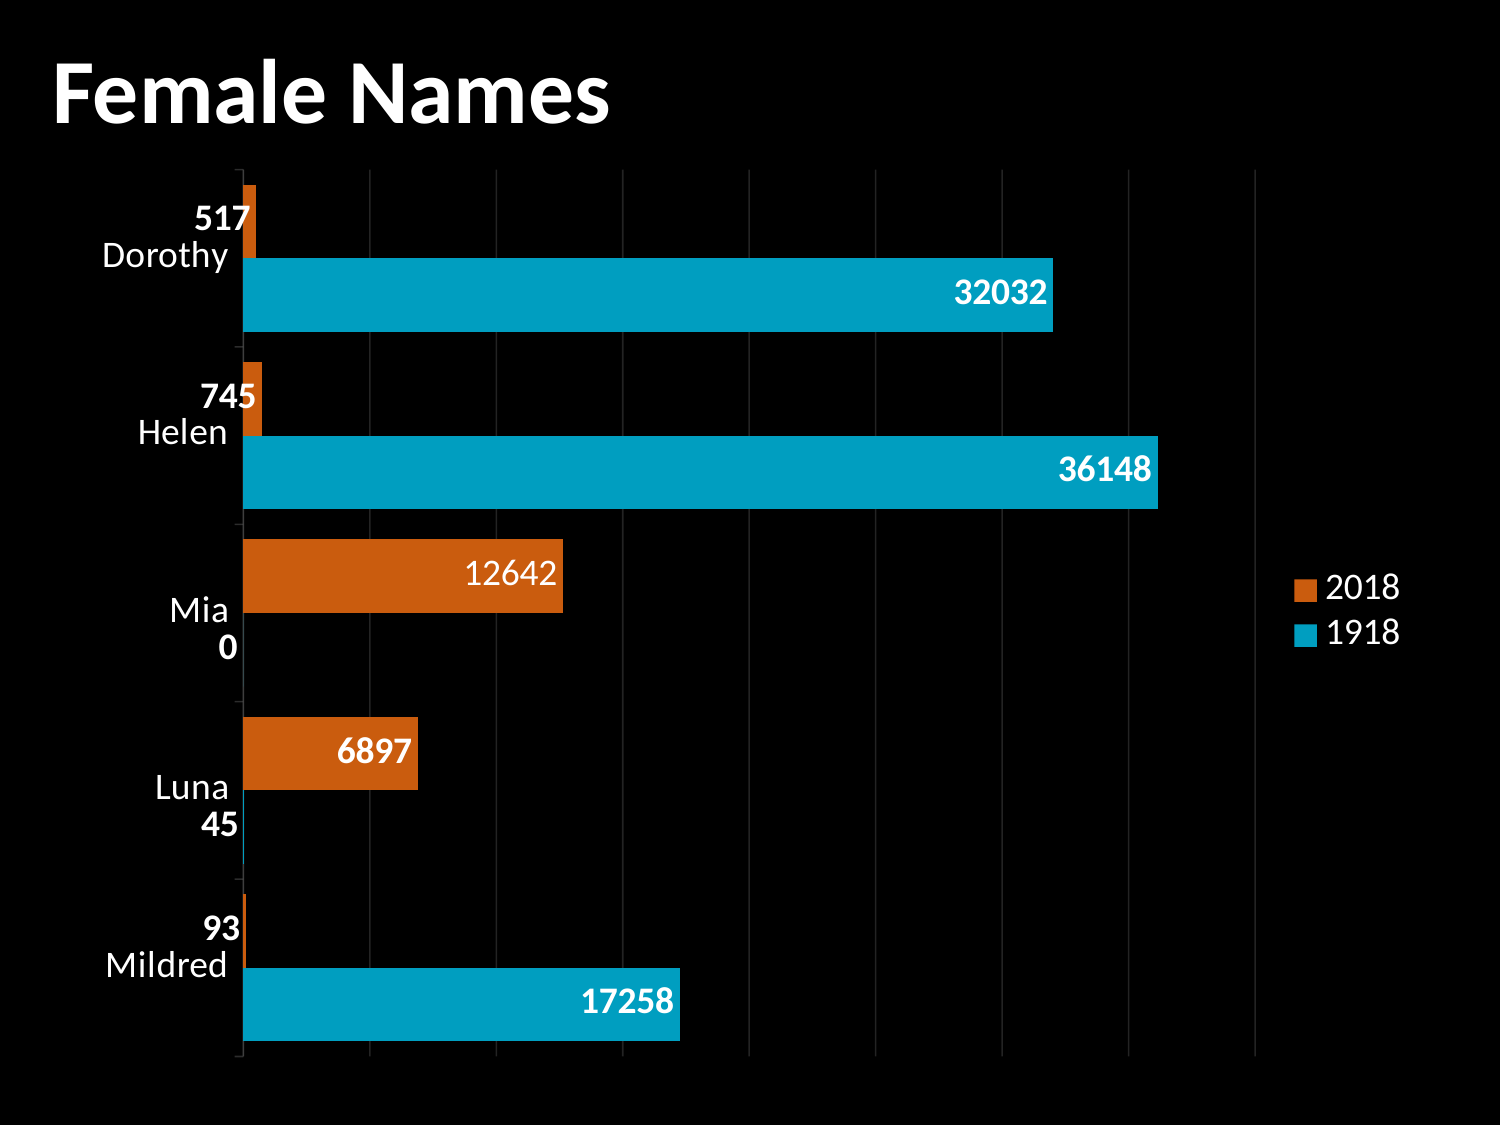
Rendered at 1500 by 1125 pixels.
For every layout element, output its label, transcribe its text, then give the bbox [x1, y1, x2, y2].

text_box Female Names [37, 24, 1450, 150]
chart [74, 150, 1426, 1076]
